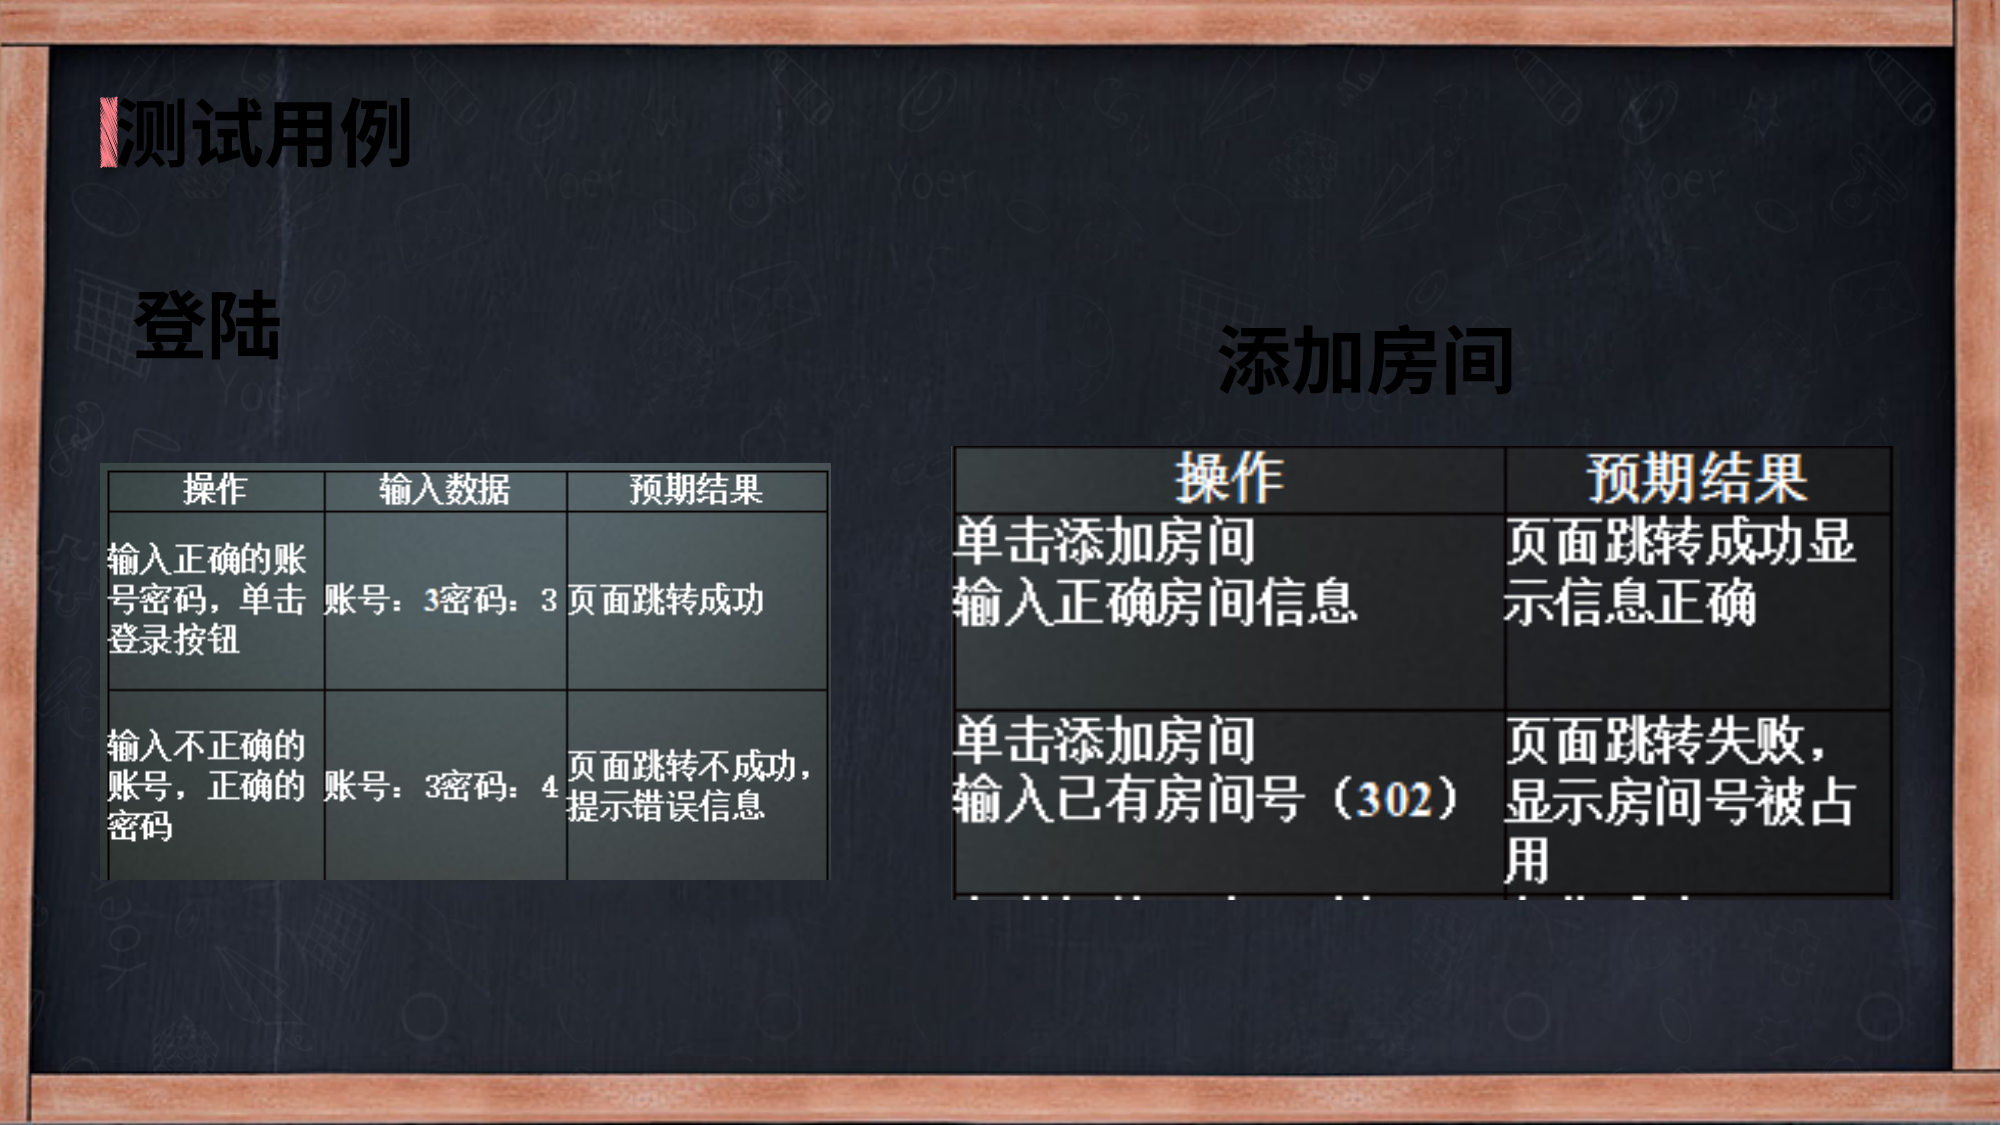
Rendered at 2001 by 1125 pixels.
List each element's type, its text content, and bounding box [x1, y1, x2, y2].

text_box 添加房间 [1202, 305, 1532, 411]
text_box [99, 96, 119, 169]
text_box 测试用例 [100, 79, 430, 185]
picture [0, 0, 2000, 1125]
text_box 登陆 [117, 271, 298, 377]
